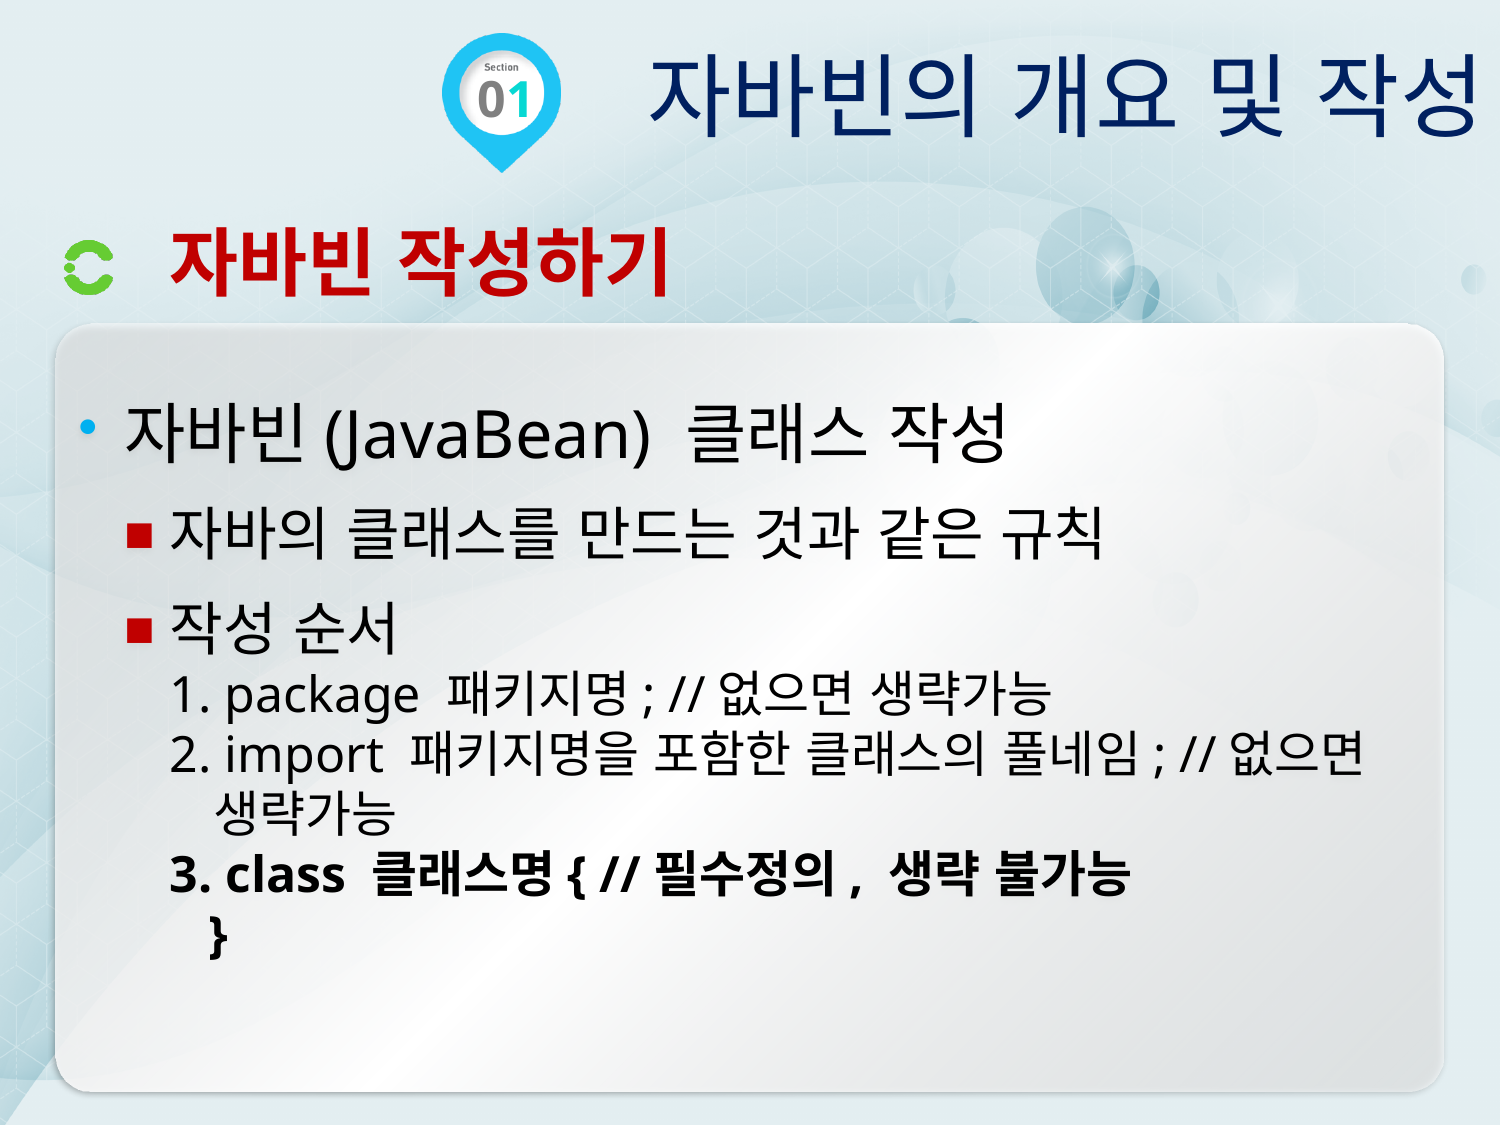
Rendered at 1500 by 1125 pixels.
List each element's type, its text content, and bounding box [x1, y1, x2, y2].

picture [64, 240, 113, 295]
title 자바빈의 개요 및 작성 [0, 0, 1500, 188]
text_box 자바빈 작성하기 [154, 208, 710, 313]
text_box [442, 33, 562, 173]
text_box 자바빈(JavaBean) 클래스 작성 자바의 클래스를 만드는 것과 같은 규칙 작성 순서 1. package 패키지명; //없으면 생략가능 2. import 패키지명을 포함한 클래스의 풀네임; //없으면 생략가능 3. class 클래스명{ //필수정의, 생략 불가능 } [53, 321, 1446, 1094]
